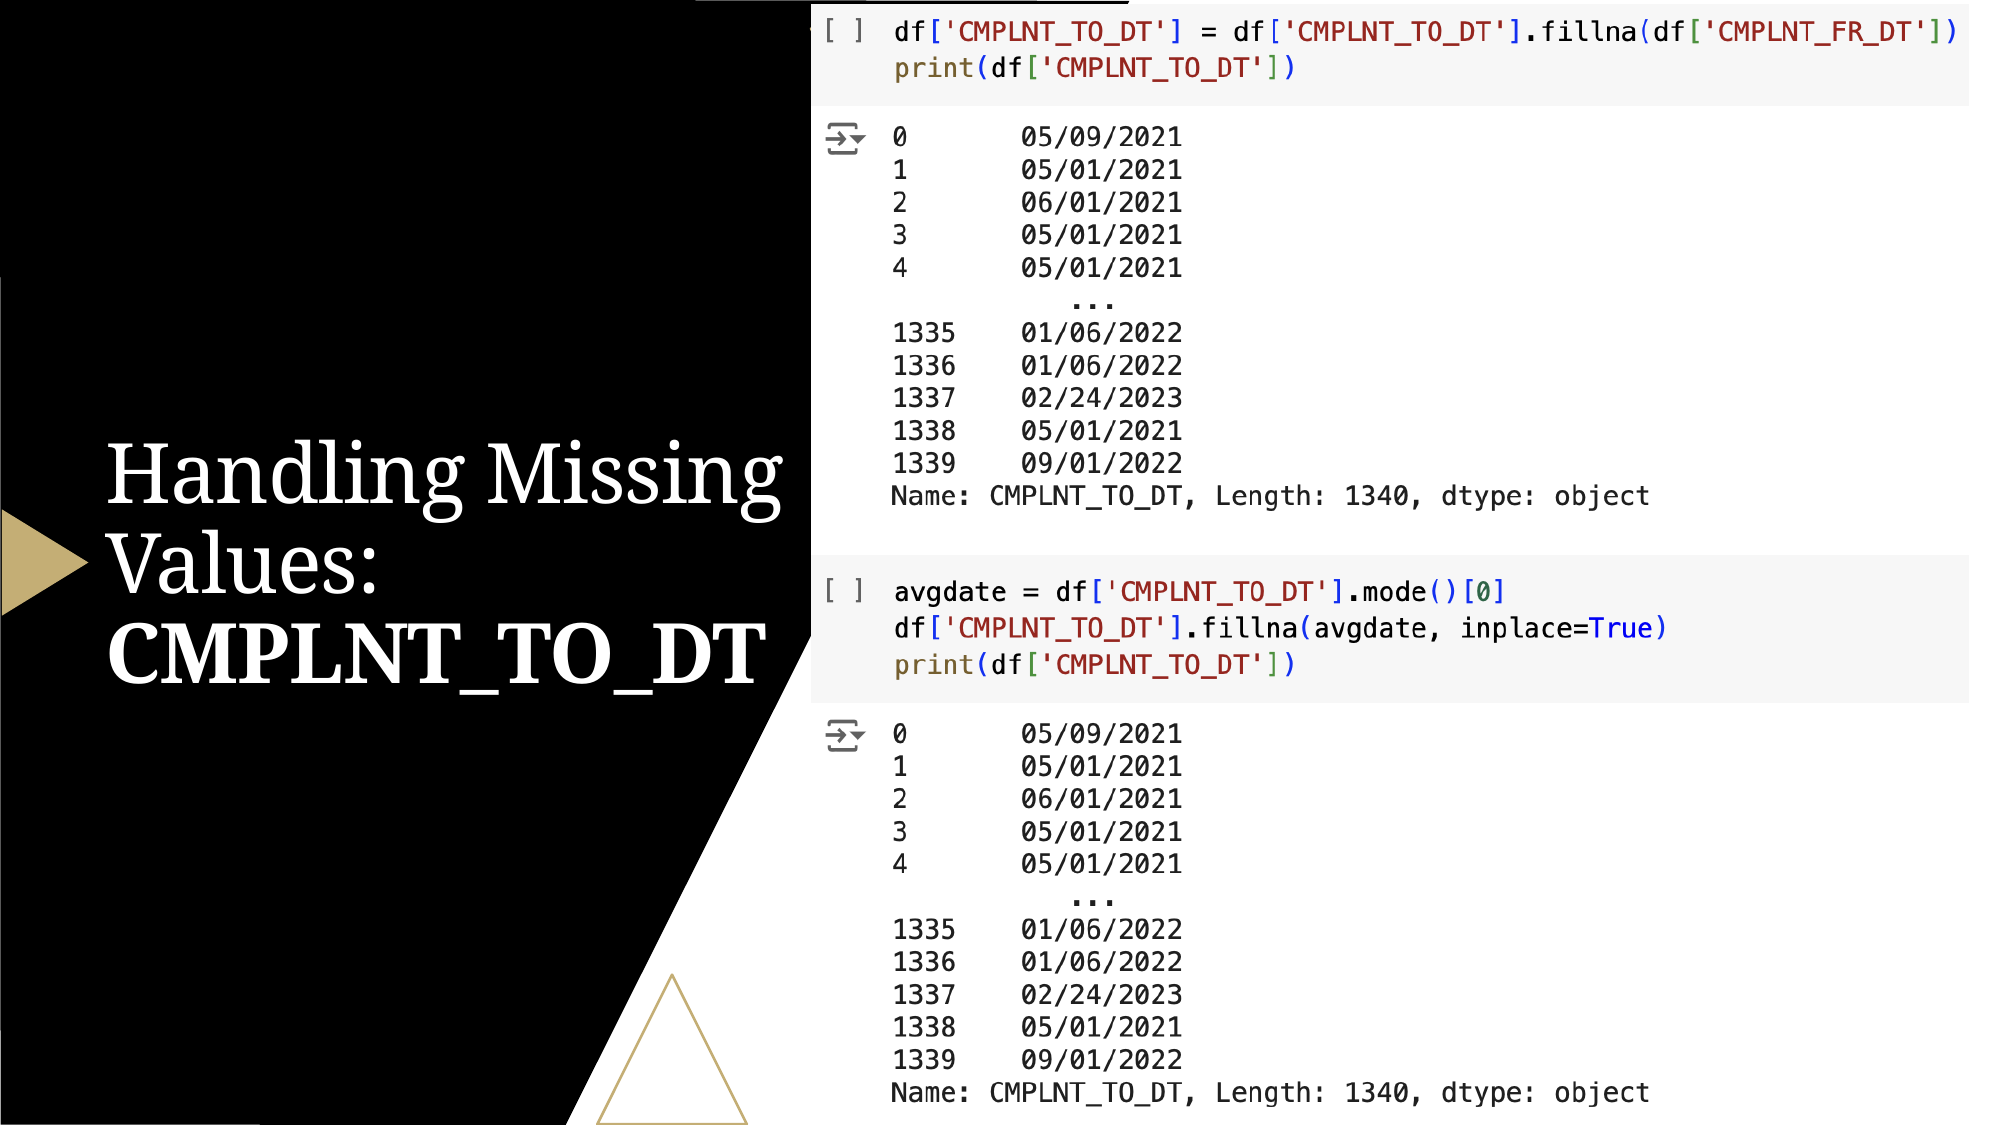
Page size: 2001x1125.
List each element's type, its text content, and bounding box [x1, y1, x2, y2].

title Handling Missing Values: CMPLNT_TO_DT [90, 320, 808, 814]
picture [810, 3, 1970, 1125]
